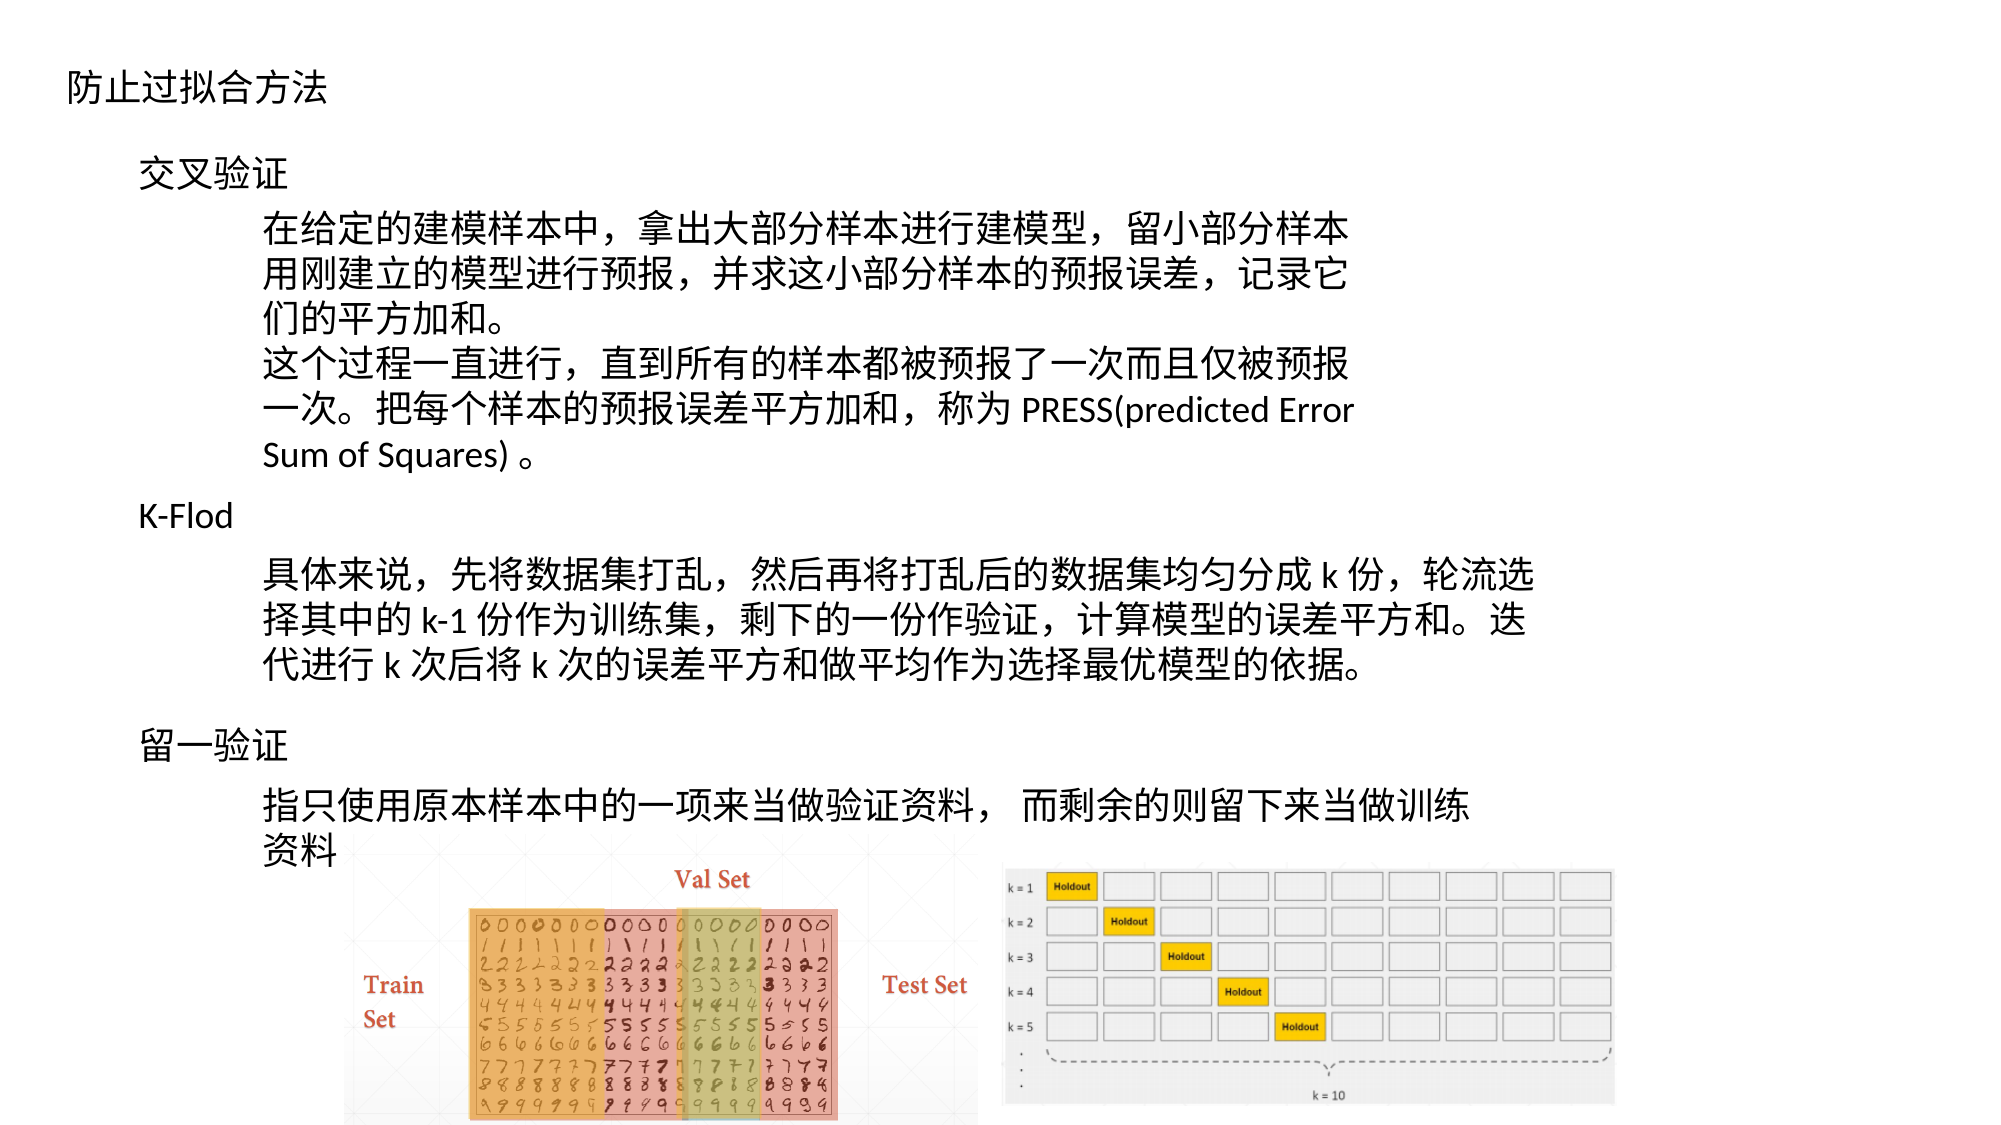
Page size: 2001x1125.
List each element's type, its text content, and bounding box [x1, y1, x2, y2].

text_box K-Flod [123, 483, 541, 544]
picture [1001, 862, 1617, 1106]
text_box 在给定的建模样本中，拿出大部分样本进行建模型，留小部分样本用刚建立的模型进行预报，并求这小部分样本的预报误差，记录它们的平方加和。 这个过程一直进行，直到所有的样本都被预报了一次而且仅被预报一次。把每个样本的预报误差平方加和，称为PRESS(predicted Error Sum of Squares)。 [247, 197, 1402, 482]
text_box 具体来说，先将数据集打乱，然后再将打乱后的数据集均匀分成k份，轮流选择其中的k-1份作为训练集，剩下的一份作验证，计算模型的误差平方和。迭代进行k次后将k次的误差平方和做平均作为选择最优模型的依据。 [247, 544, 1563, 694]
text_box 留一验证 [123, 714, 312, 775]
picture [344, 834, 978, 1125]
text_box 防止过拟合方法 [51, 57, 345, 117]
text_box 指只使用原本样本中的一项来当做验证资料， 而剩余的则留下来当做训练资料 [247, 775, 1513, 880]
text_box 交叉验证 [123, 142, 443, 202]
